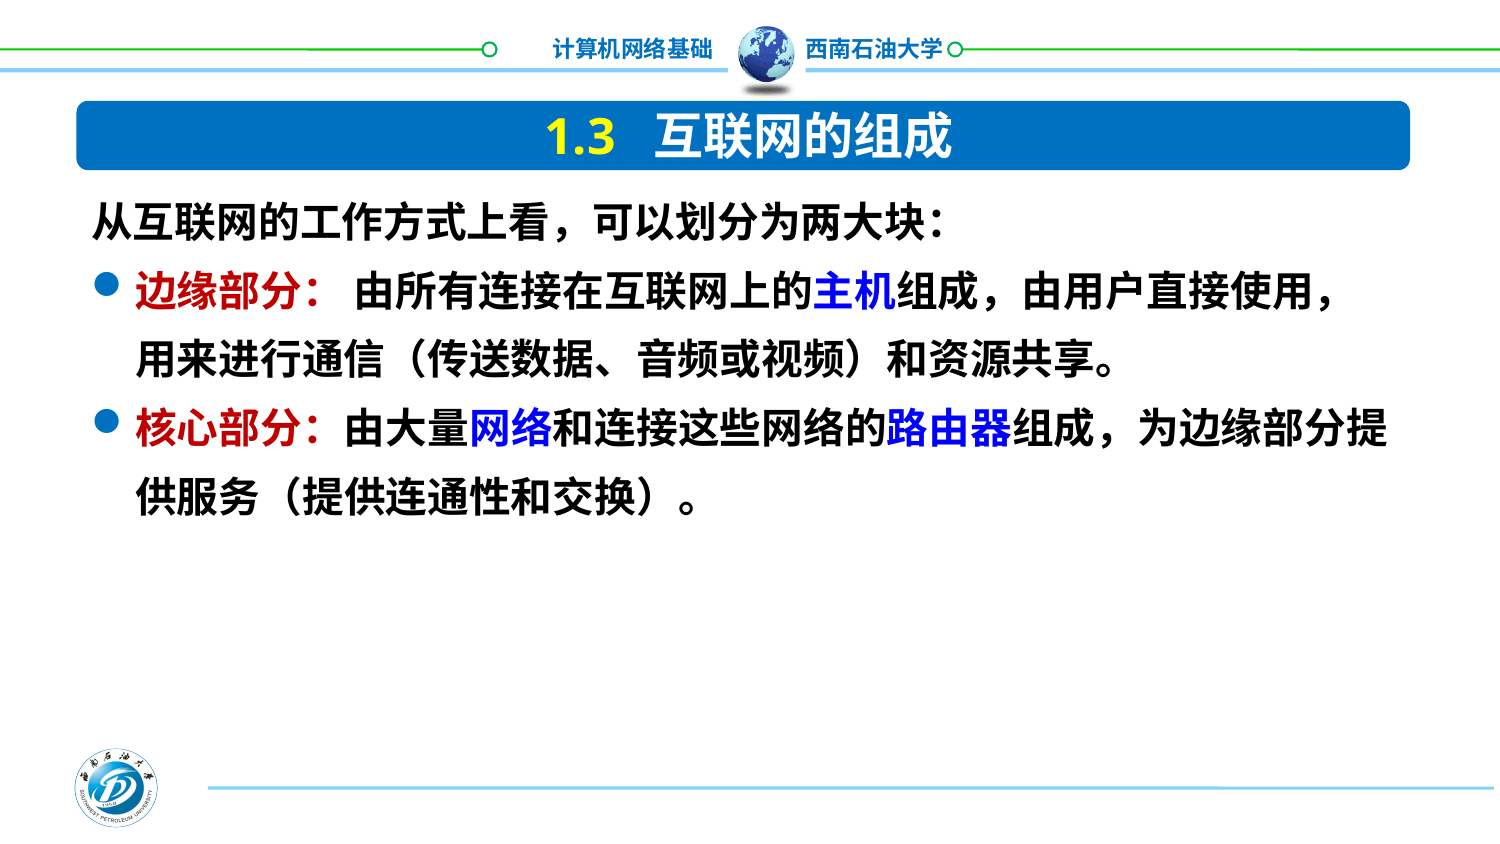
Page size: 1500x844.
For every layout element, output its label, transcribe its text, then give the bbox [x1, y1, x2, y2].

list 从互联网的工作方式上看，可以划分为两大块： 边缘部分： 由所有连接在互联网上的主机组成，由用户直接使用，用来进行通信（传送数据、音频或视频）和资源共享。 核心部分：由大量网络和连接这些网络的路由器组成，为边缘部分提供服务（提供连通性和交换）。 [76, 169, 1410, 713]
list 1.3 互联网的组成 [204, 107, 1293, 163]
picture [736, 24, 796, 100]
picture [74, 748, 158, 828]
